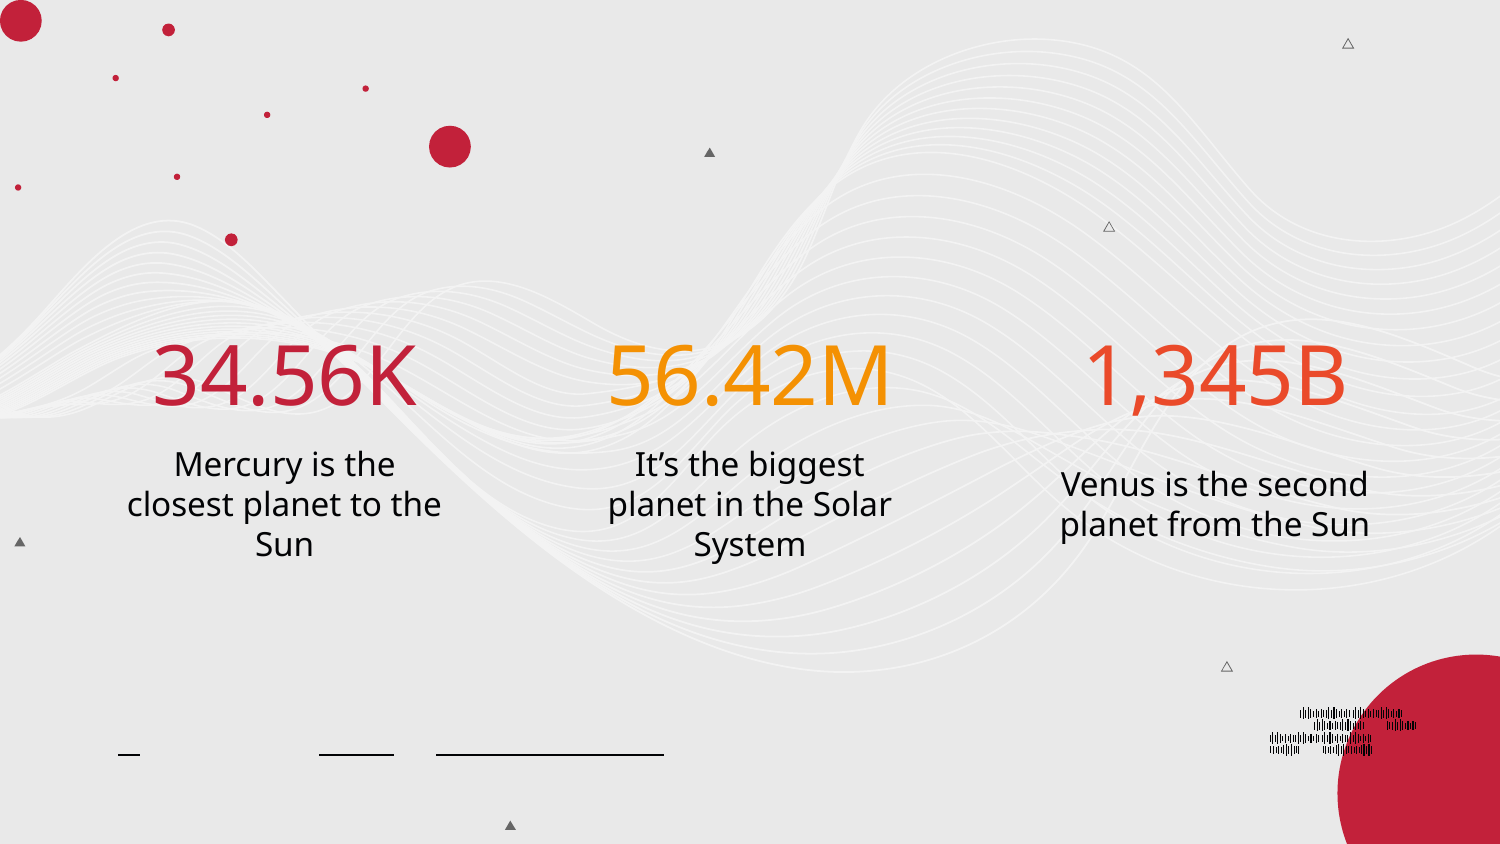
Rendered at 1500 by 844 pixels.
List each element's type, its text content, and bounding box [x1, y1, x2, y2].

title 1,345B [1048, 290, 1382, 452]
subtitle Mercury is the closest planet to the Sun [118, 452, 452, 554]
subtitle It’s the biggest planet in the Solar System [583, 452, 917, 554]
title 34.56K [118, 290, 452, 452]
subtitle Venus is the second planet from the Sun [1048, 452, 1382, 554]
title 56.42M [583, 290, 917, 452]
